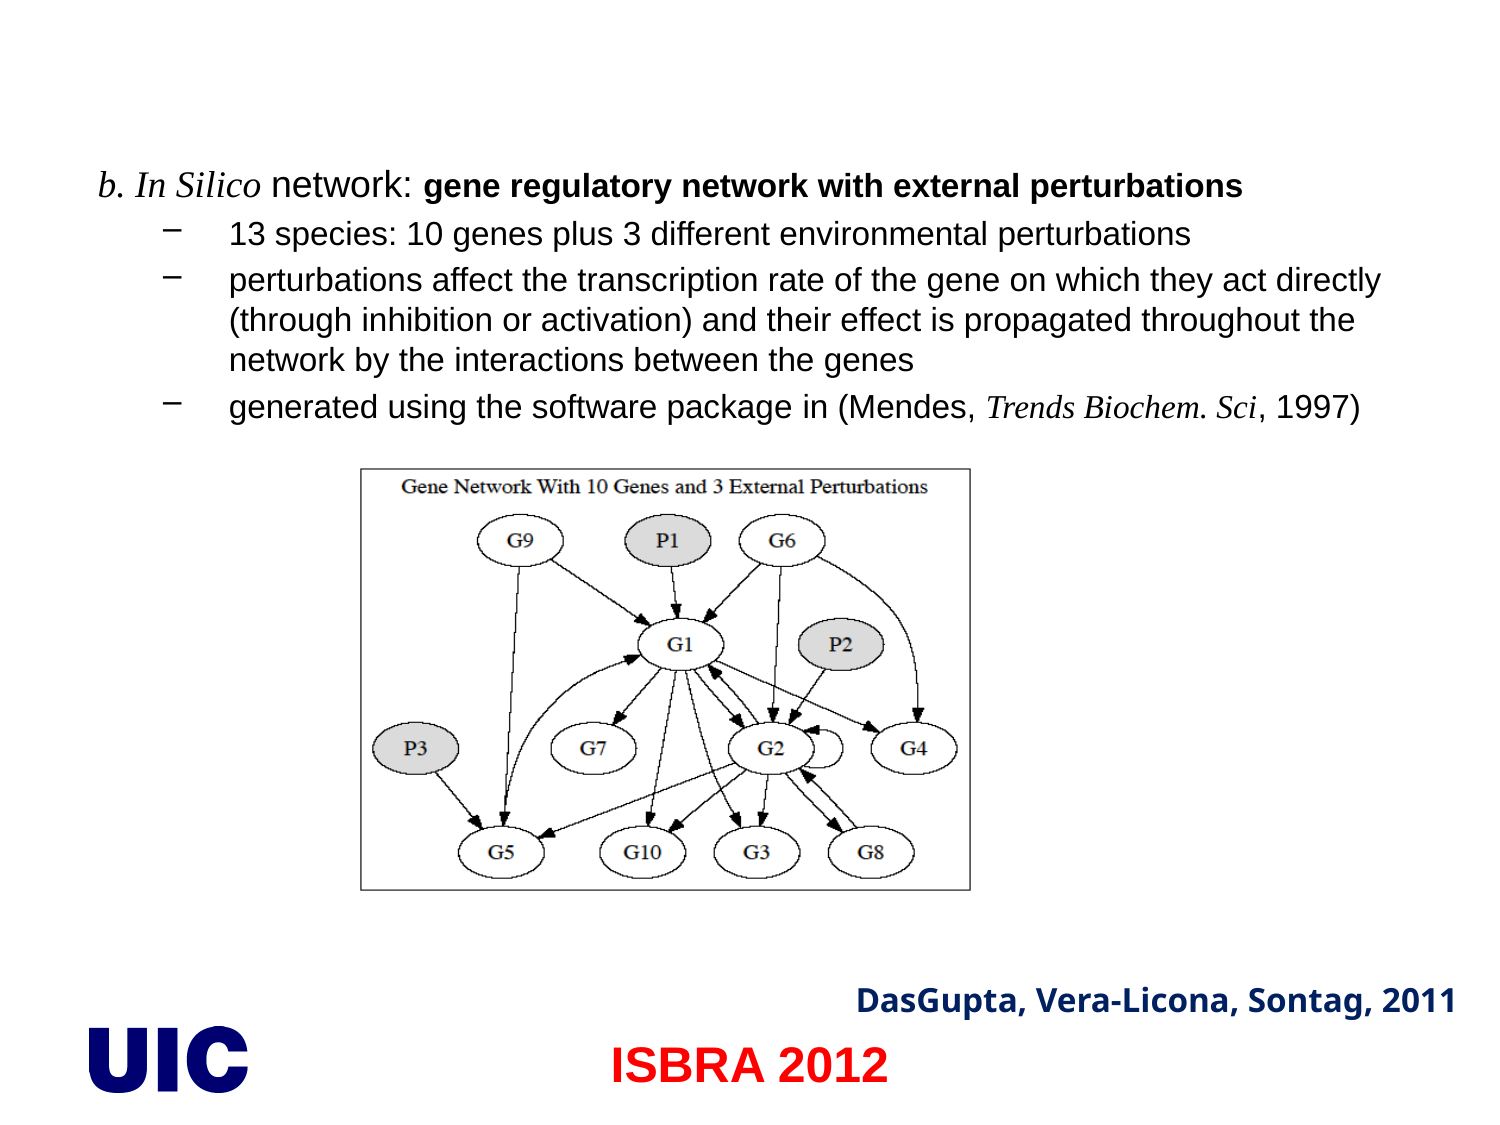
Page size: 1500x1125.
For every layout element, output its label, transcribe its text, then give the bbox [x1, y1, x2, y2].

list b. In Silico network: gene regulatory network with external perturbations 13 species: 10 genes plus 3 different environmental perturbations perturbations affect the transcription rate of the gene on which they act directly (through inhibition or activation) and their effect is propagated throughout the network by the interactions between the genes generated using the software package in (Mendes, Trends Biochem. Sci, 1997) [72, 47, 1424, 791]
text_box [339, 449, 991, 921]
picture [89, 1026, 248, 1093]
text_box DasGupta, Vera-Licona, Sontag, 2011 [840, 972, 1474, 1027]
footer ISBRA 2012 [512, 1024, 988, 1103]
